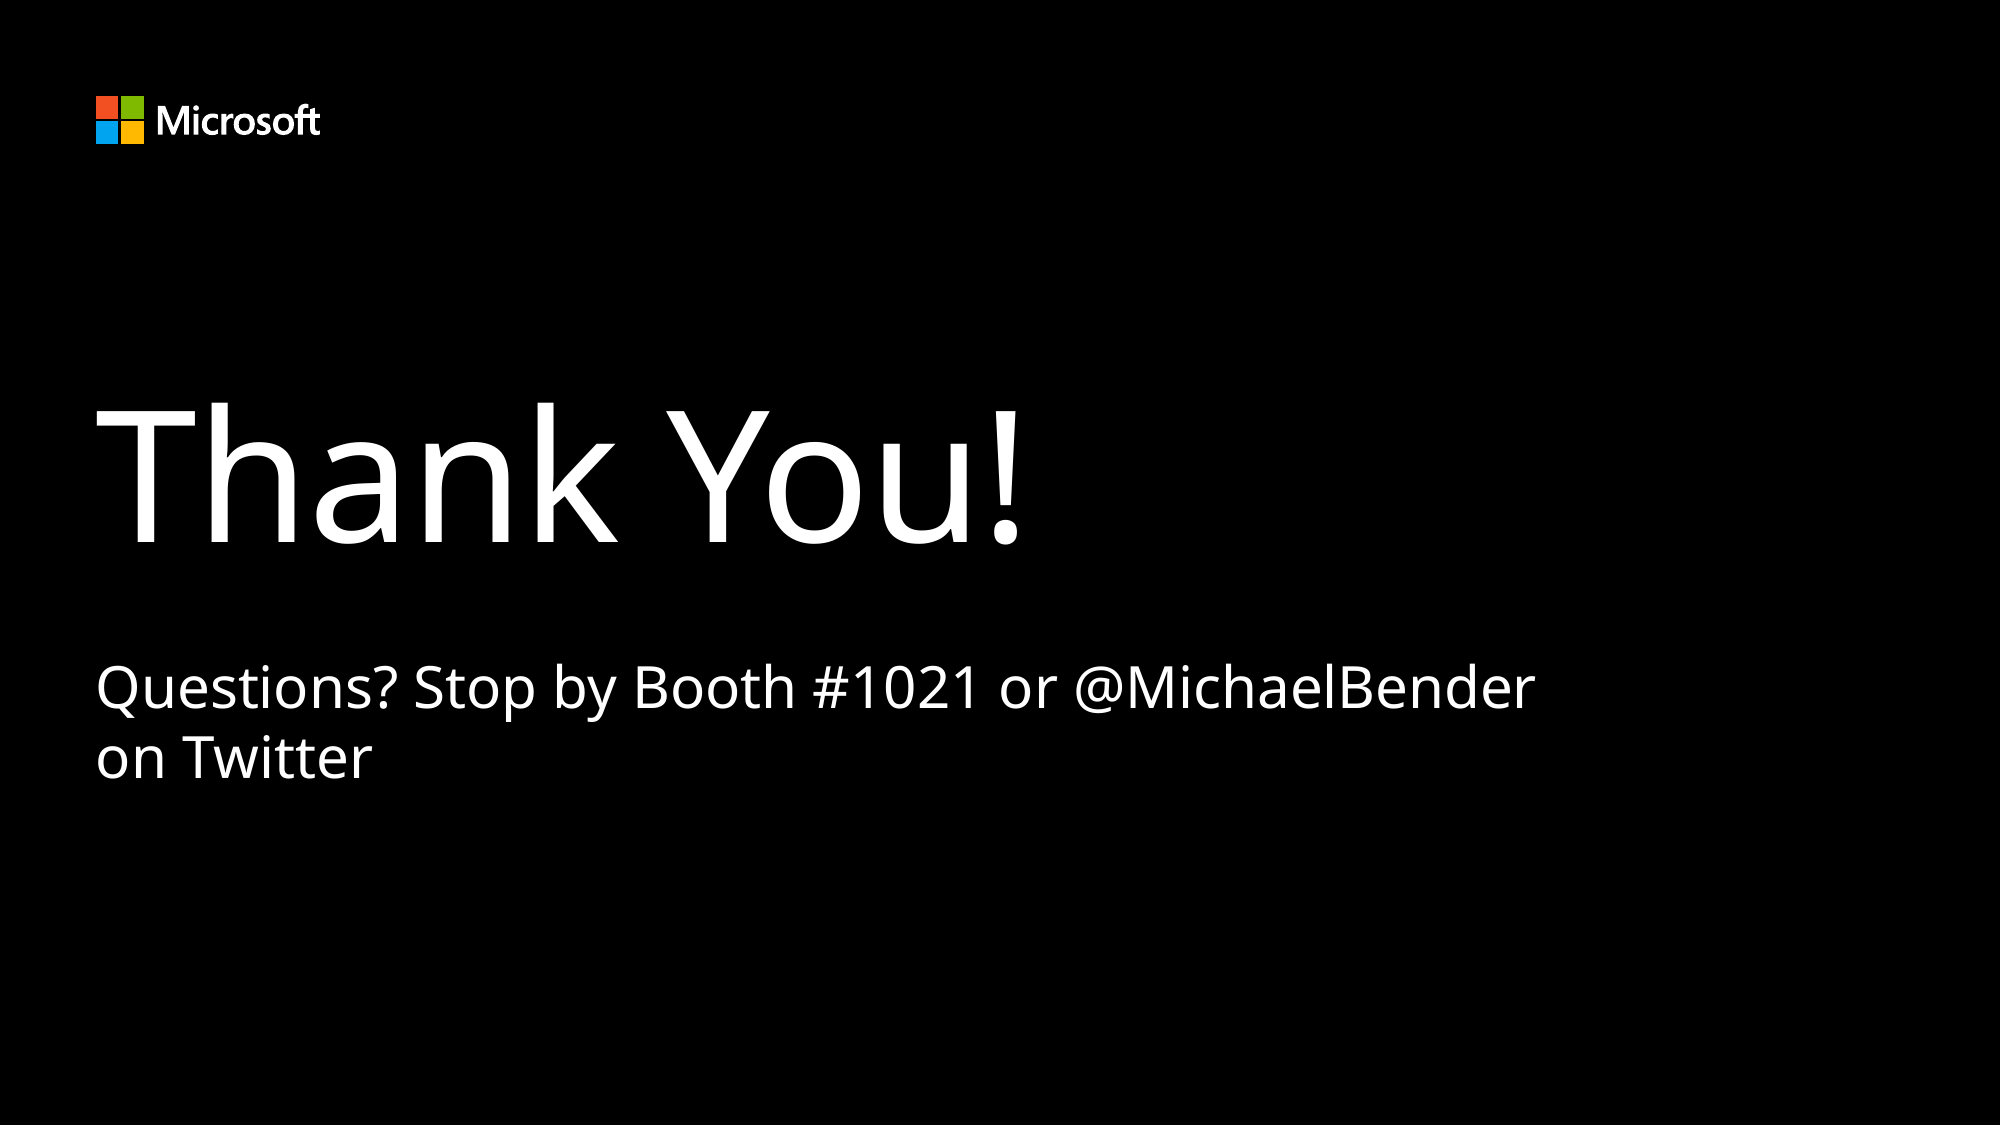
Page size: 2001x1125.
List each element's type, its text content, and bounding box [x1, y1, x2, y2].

title Thank You! [95, 357, 1596, 580]
list Questions? Stop by Booth #1021 or @MichaelBender on Twitter [95, 650, 1596, 974]
